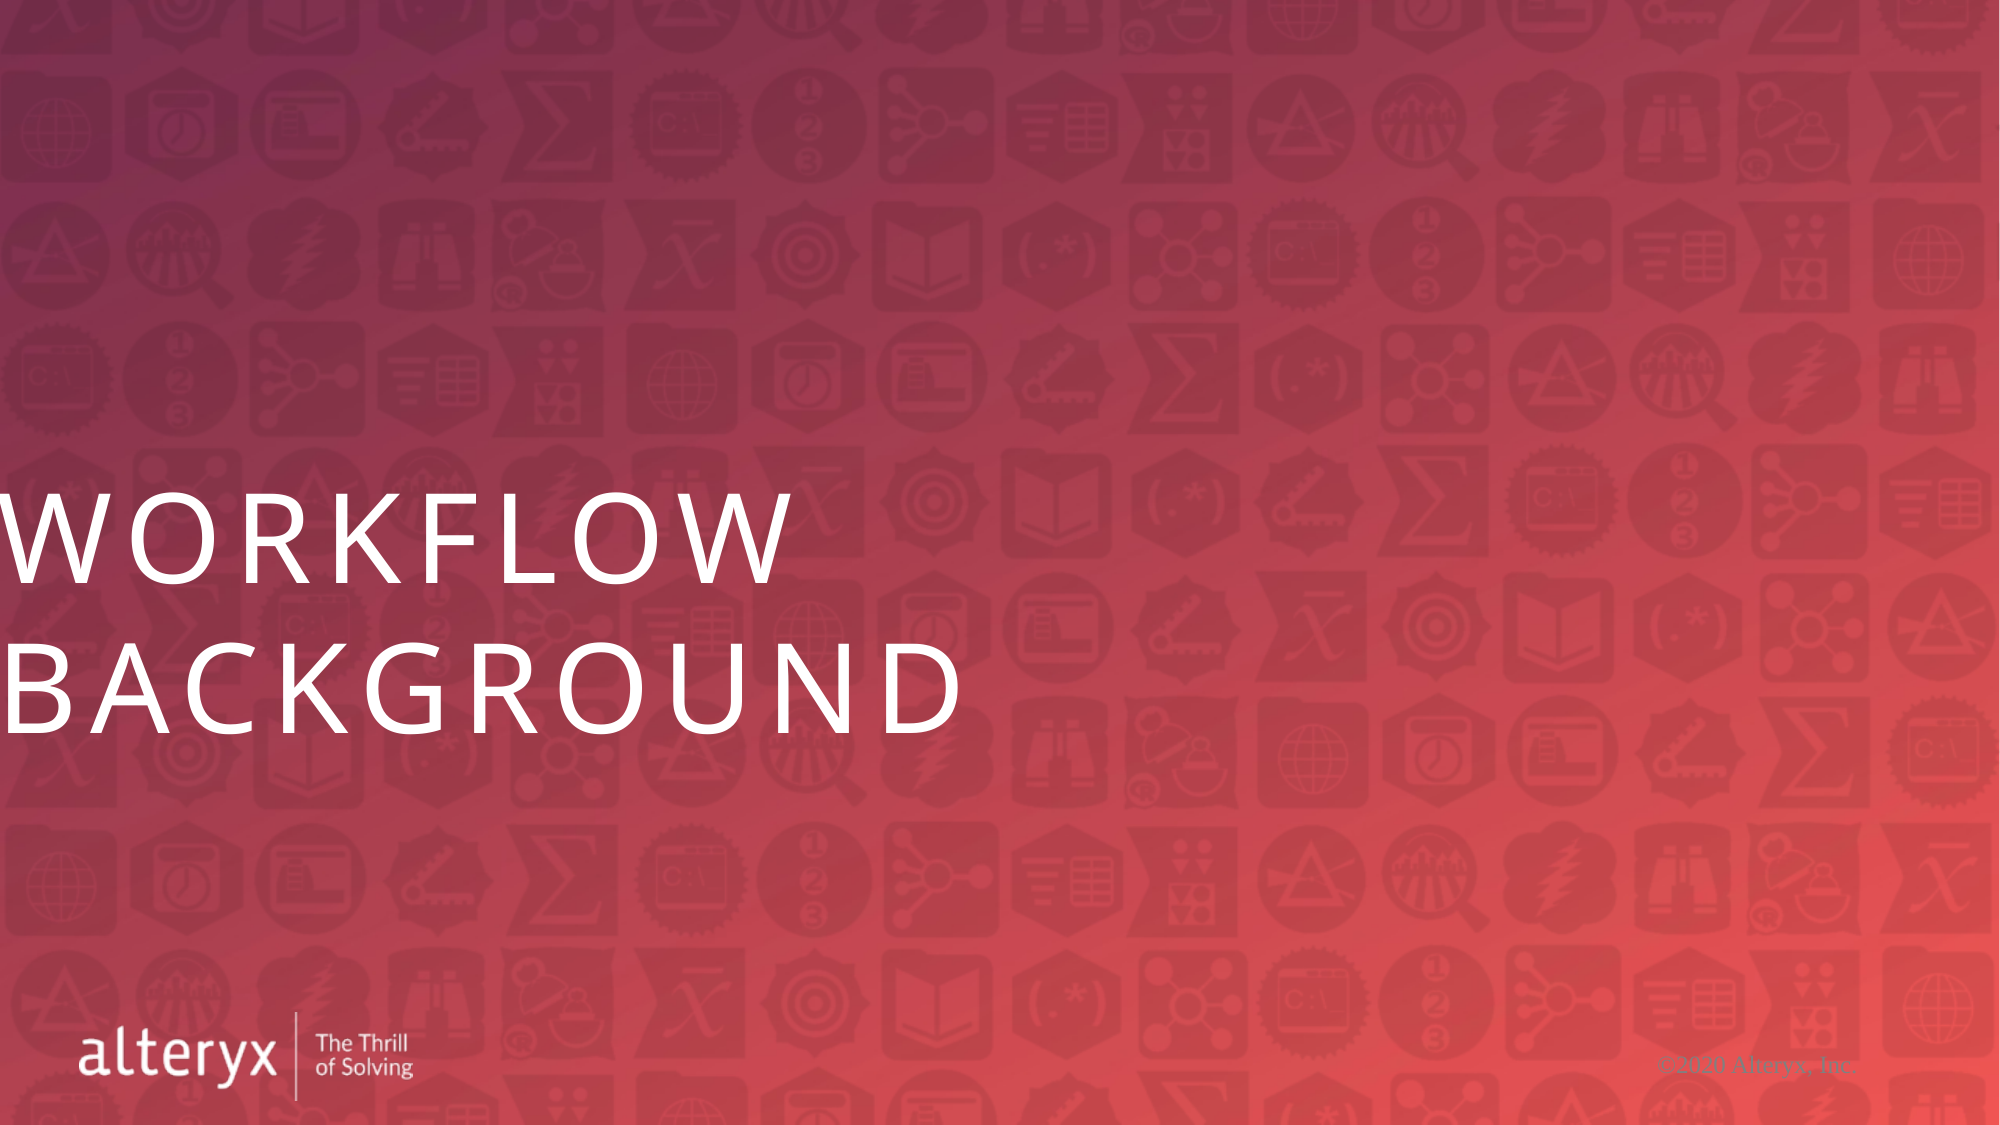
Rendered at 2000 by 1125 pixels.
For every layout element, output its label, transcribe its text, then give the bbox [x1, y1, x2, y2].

picture [0, 0, 2000, 1125]
footer ©2020 Alteryx, Inc. [1498, 1033, 1873, 1094]
title Workflow background [0, 471, 1320, 746]
